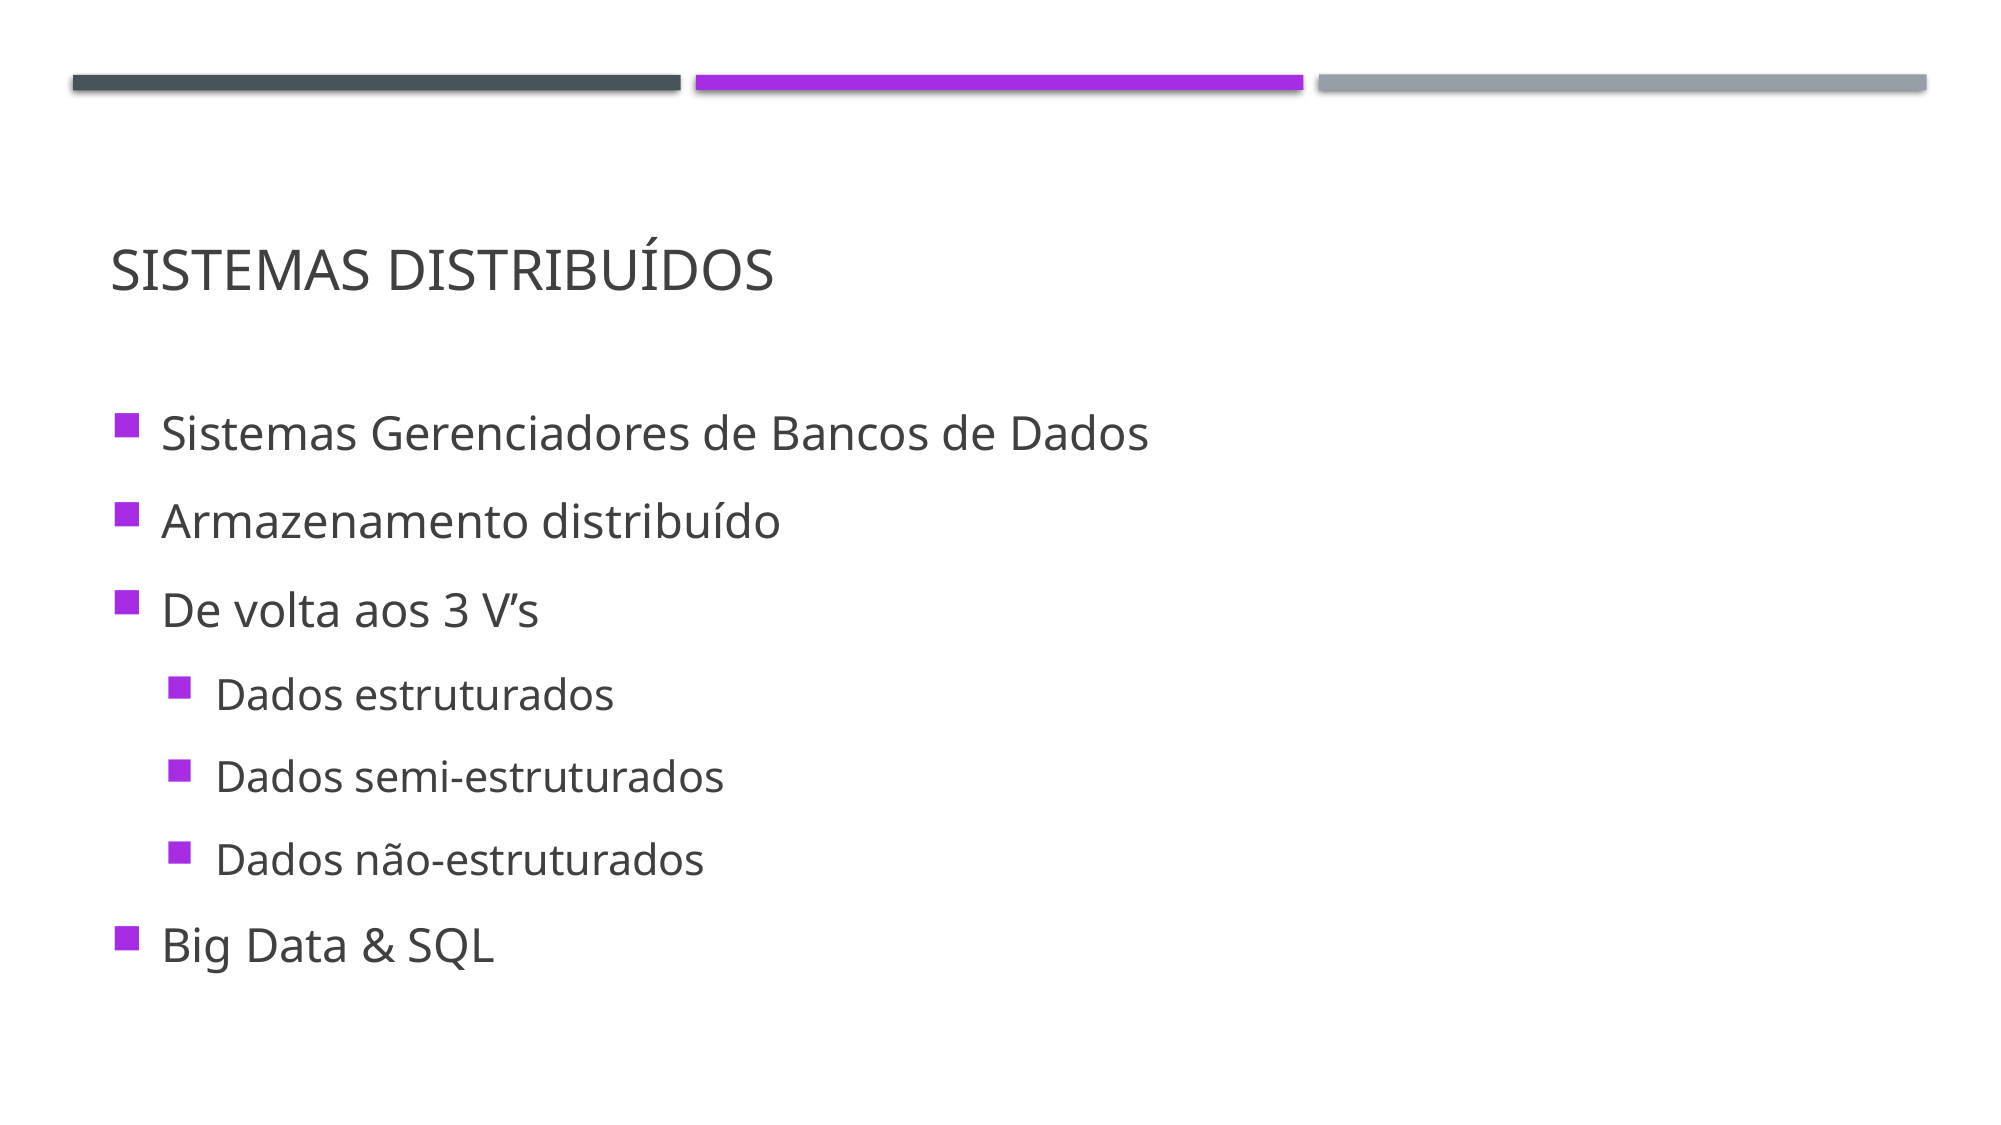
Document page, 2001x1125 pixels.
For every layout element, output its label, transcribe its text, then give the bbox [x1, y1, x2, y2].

title Sistemas distribuídos [95, 115, 1905, 311]
list Sistemas Gerenciadores de Bancos de Dados Armazenamento distribuído De volta aos 3 V’s Dados estruturados Dados semi-estruturados Dados não-estruturados Big Data & SQL [95, 383, 1905, 981]
